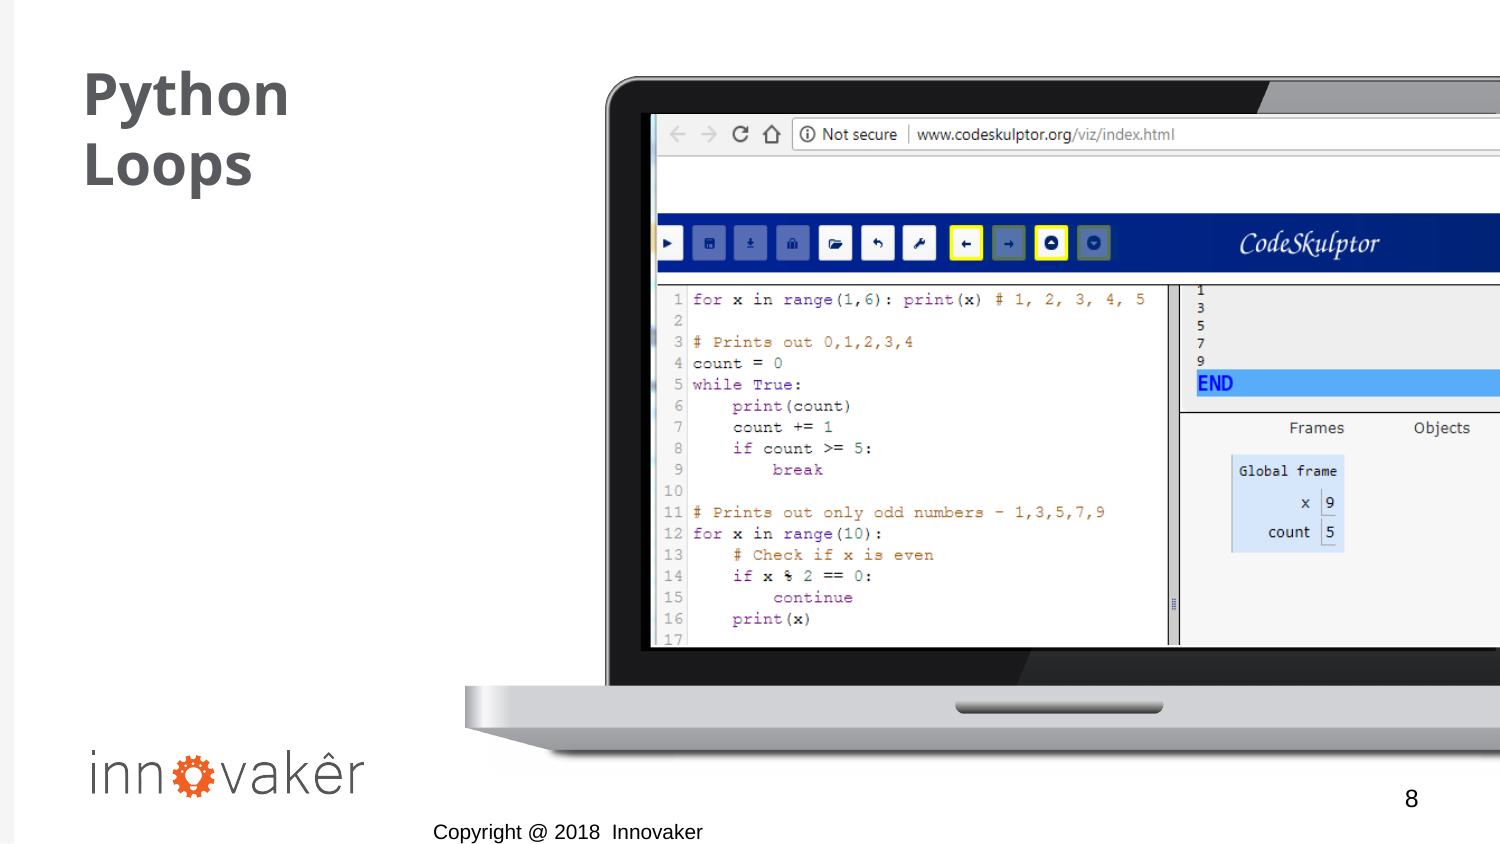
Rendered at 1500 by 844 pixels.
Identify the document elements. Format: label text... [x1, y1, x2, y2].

slide_number 8 [1389, 782, 1480, 830]
picture [465, 75, 1500, 774]
text_box Python Loops [67, 42, 1248, 358]
picture [92, 750, 365, 798]
text_box Copyright @ 2018 Innovaker [402, 816, 734, 844]
